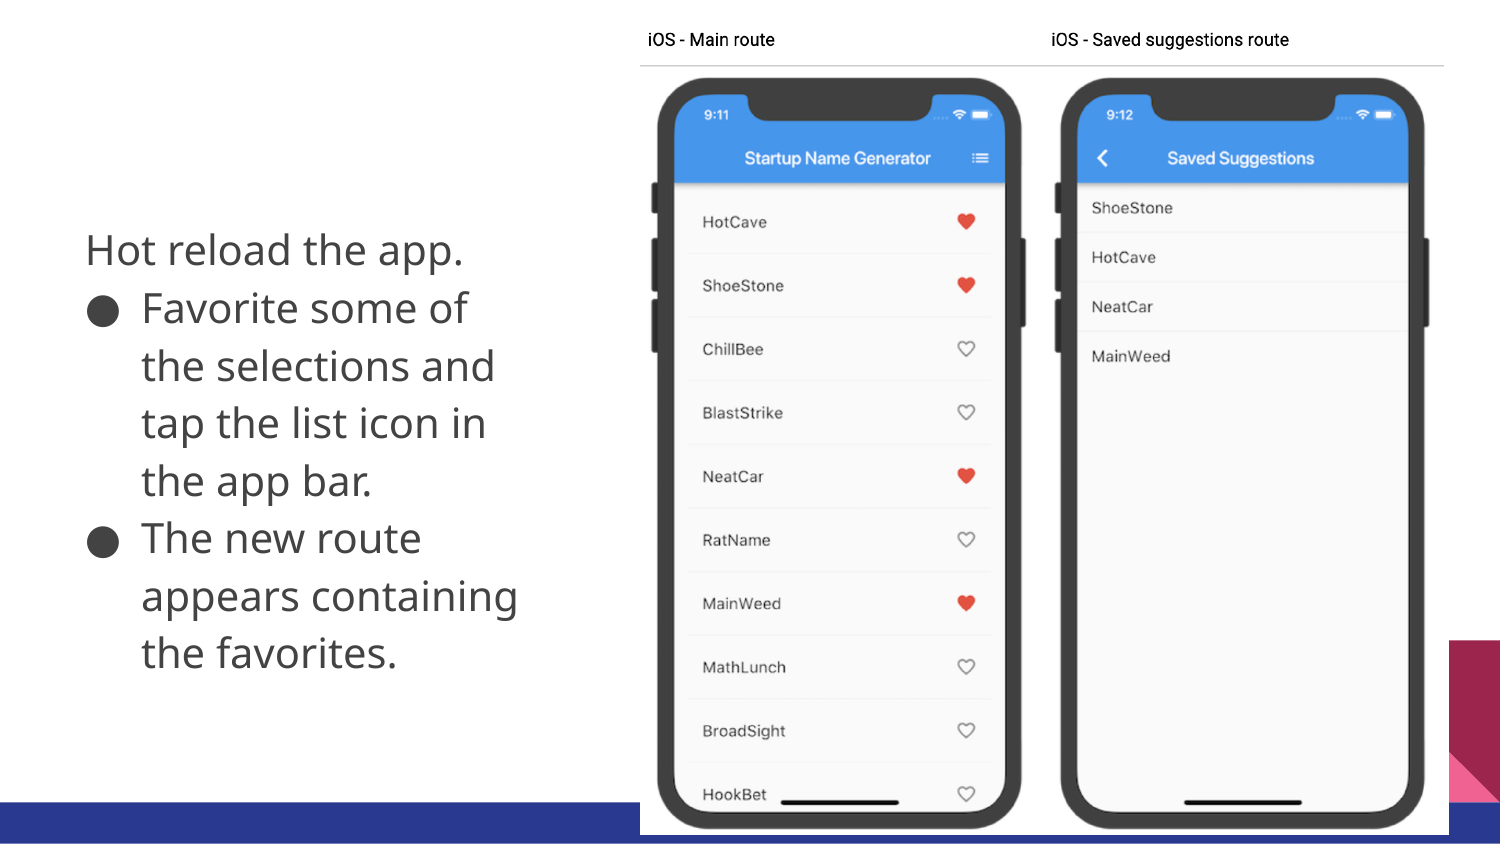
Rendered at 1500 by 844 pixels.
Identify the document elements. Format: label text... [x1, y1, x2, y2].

list Hot reload the app. Favorite some of the selections and tap the list icon in the app bar. The new route appears containing the favorites. [51, 201, 557, 750]
picture [639, 25, 1450, 835]
